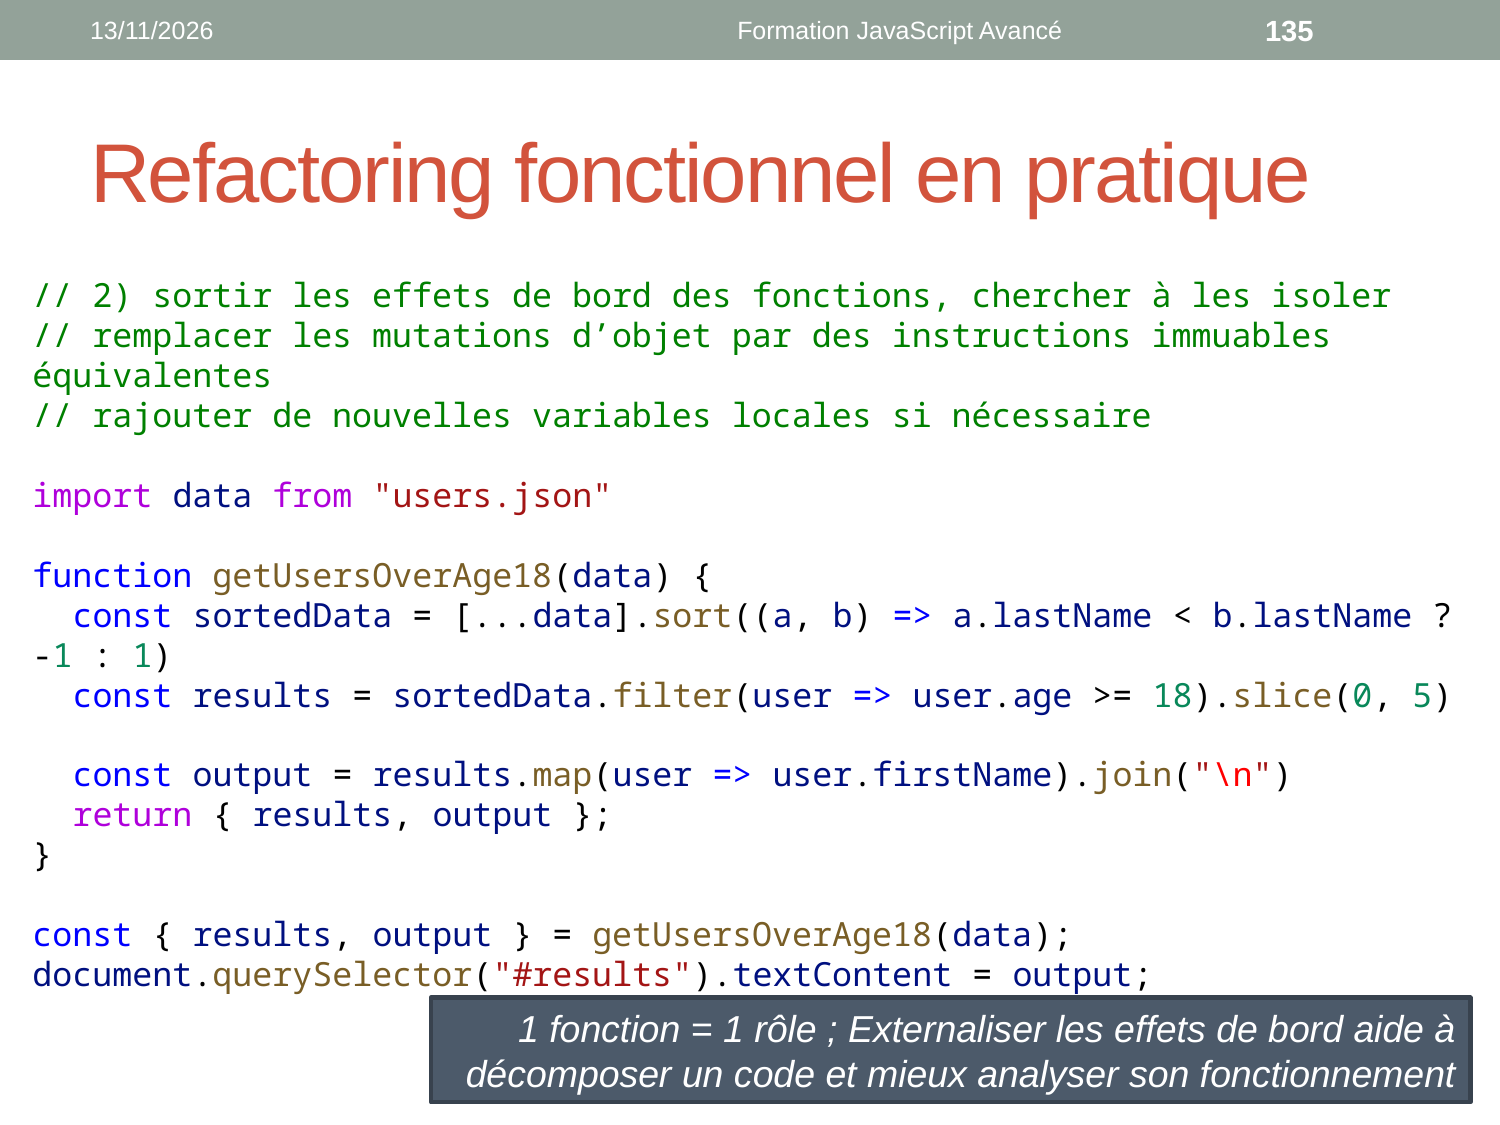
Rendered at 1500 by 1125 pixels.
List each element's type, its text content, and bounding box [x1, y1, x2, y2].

slide_number 135 [1250, 3, 1425, 57]
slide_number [75, 3, 550, 57]
text_box 1 fonction = 1 rôle ; Externaliser les effets de bord aide à décomposer un code et mieux analyser son fonctionnement [429, 995, 1473, 1104]
text_box // 2) sortir les effets de bord des fonctions, chercher à les isoler // remplacer les mutations d’objet par des instructions immuables équivalentes // rajouter de nouvelles variables locales si nécessaire import data from "users.json" function getUsersOverAge18(data) { const sortedData = [...data].sort((a, b) => a.lastName < b.lastName ? -1 : 1) const results = sortedData.filter(user => user.age >= 18).slice(0, 5) const output = results.map(user => user.firstName).join("\n") return { results, output }; } const { results, output } = getUsersOverAge18(data); document.querySelector("#results").textContent = output; [17, 267, 1500, 1081]
title Refactoring fonctionnel en pratique [75, 87, 1425, 250]
footer Formation JavaScript Avancé [562, 3, 1238, 57]
